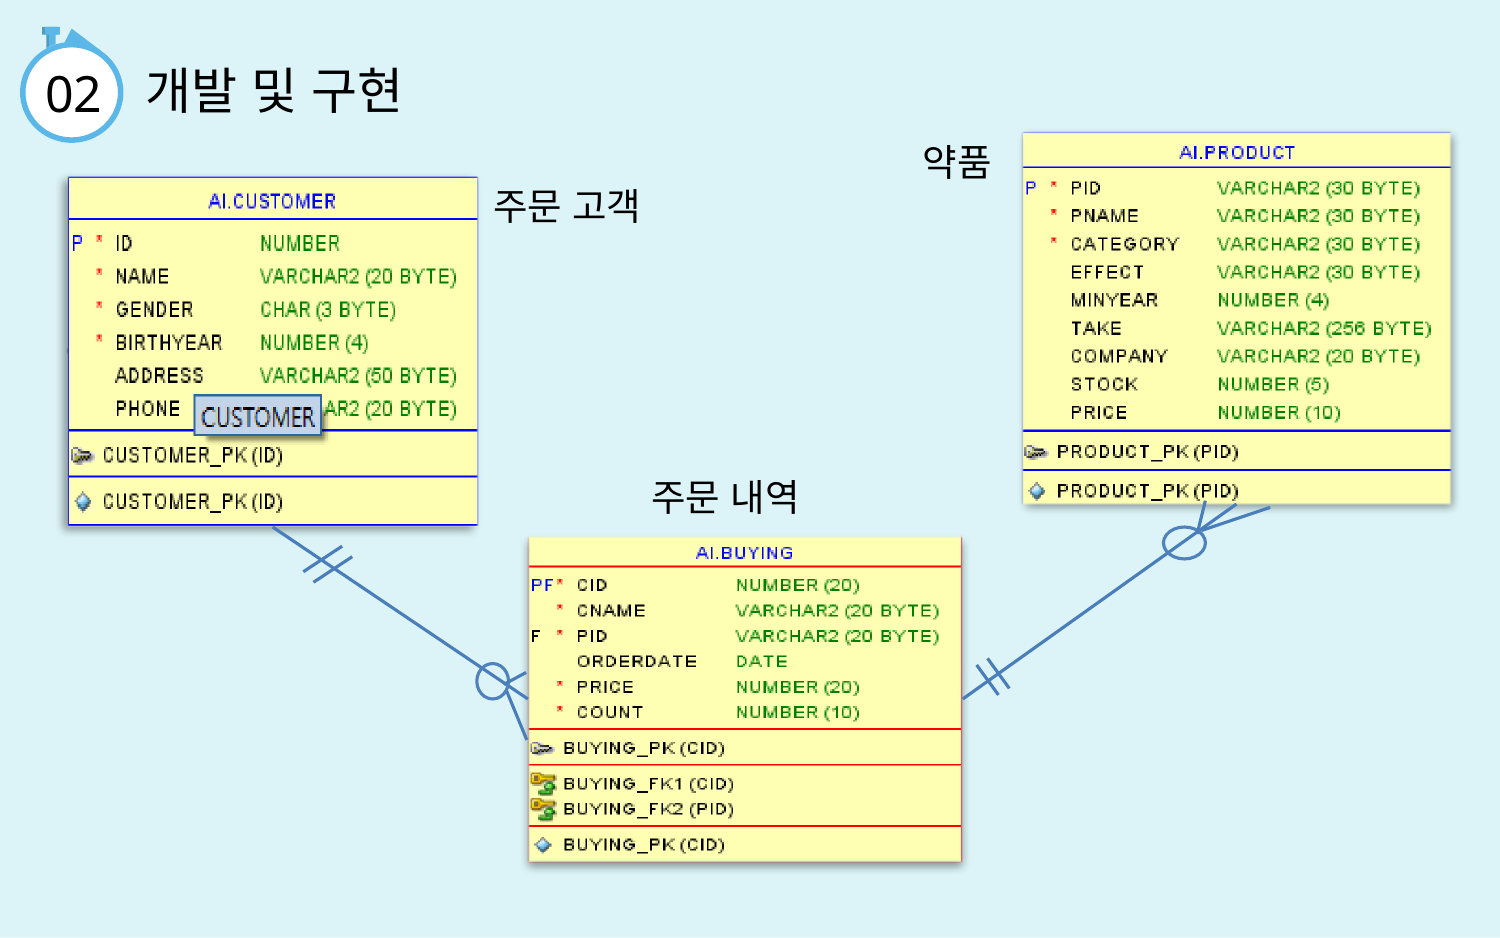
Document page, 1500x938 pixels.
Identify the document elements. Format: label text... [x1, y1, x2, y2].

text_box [1196, 500, 1206, 509]
text_box 주문 고객 [480, 176, 706, 236]
picture [1021, 131, 1452, 505]
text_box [272, 526, 529, 700]
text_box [987, 658, 1010, 689]
text_box 약품 [908, 131, 1019, 192]
picture [527, 534, 964, 864]
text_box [1201, 507, 1271, 531]
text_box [303, 545, 343, 572]
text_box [506, 692, 528, 741]
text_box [962, 503, 1237, 700]
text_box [503, 672, 527, 685]
text_box 주문 내역 [636, 466, 864, 527]
picture [66, 175, 479, 528]
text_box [0, 26, 503, 144]
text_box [976, 664, 999, 696]
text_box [313, 556, 353, 583]
